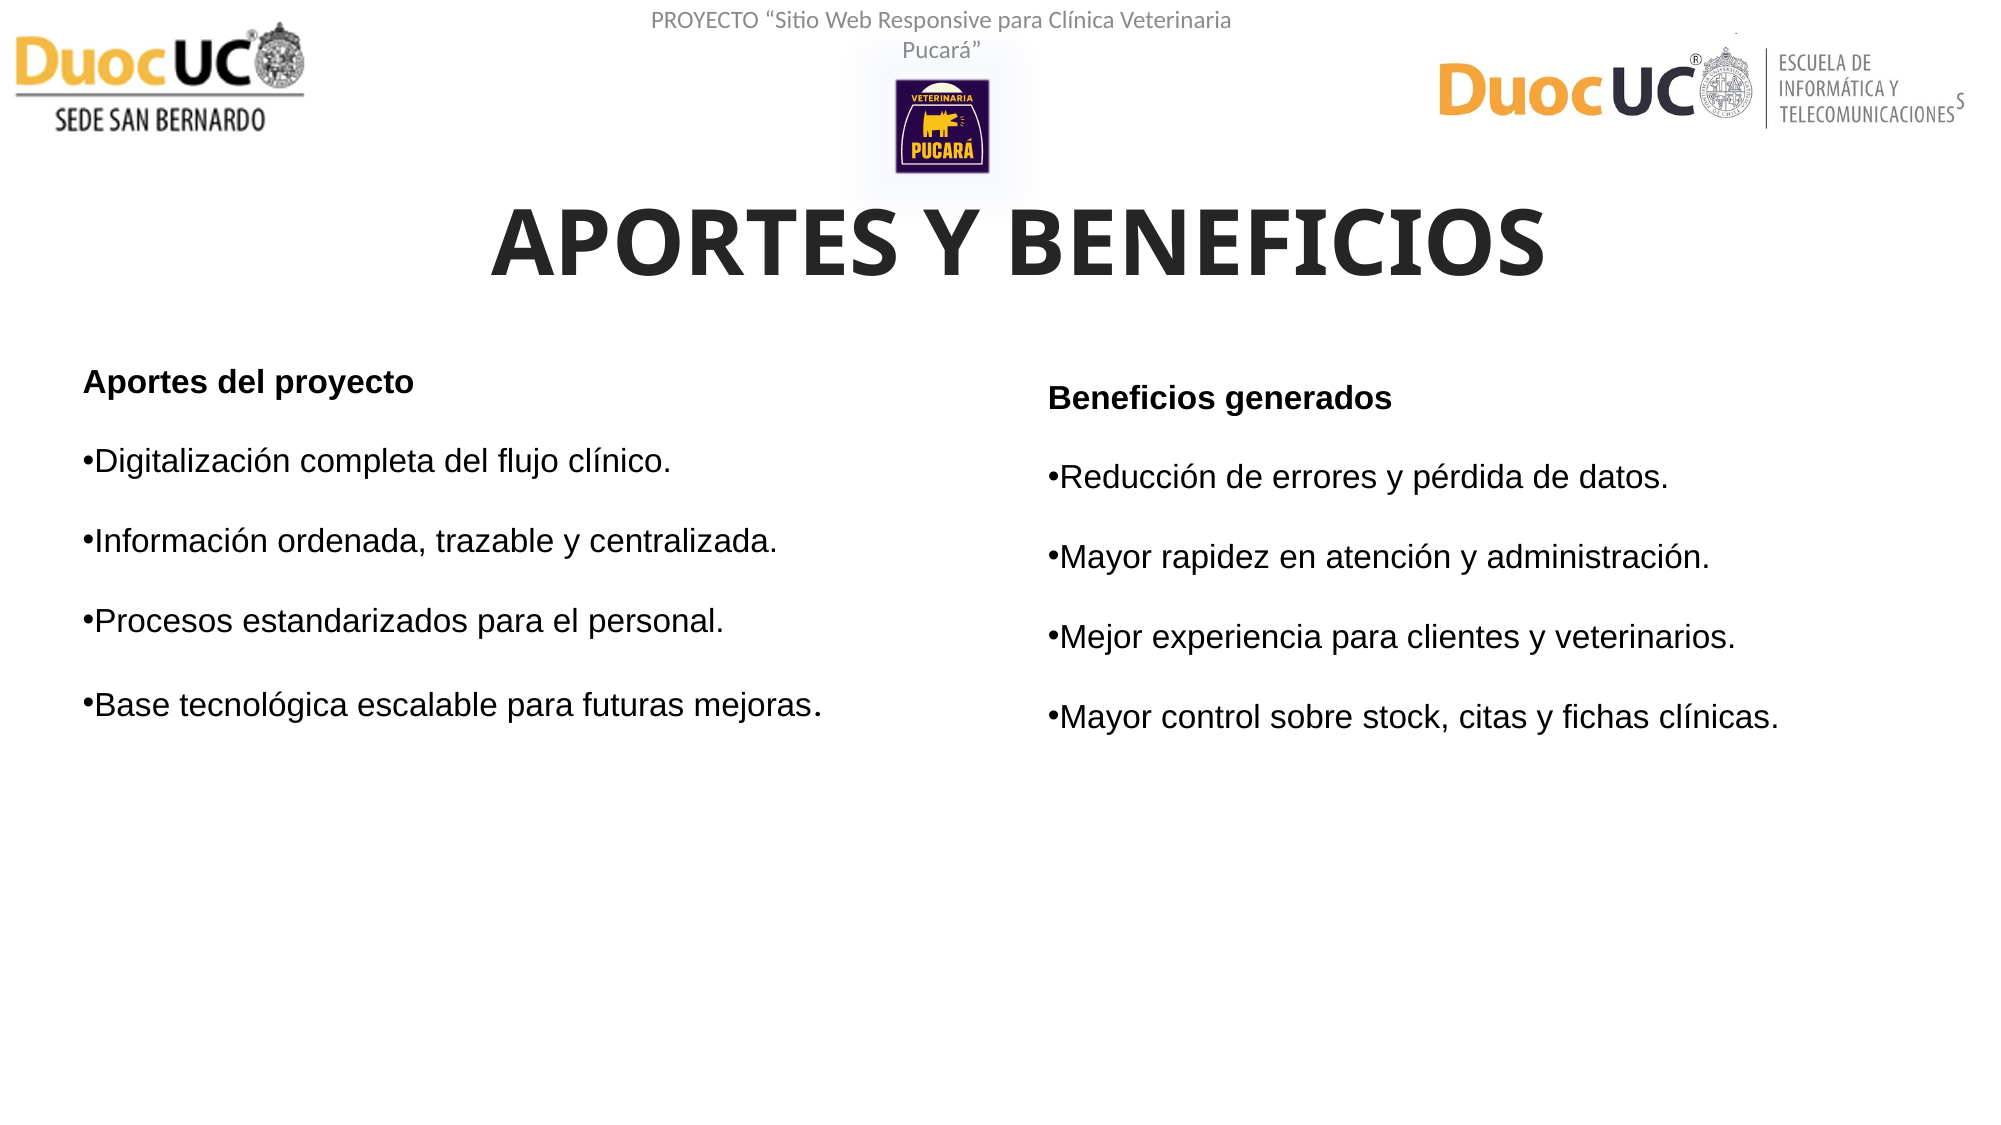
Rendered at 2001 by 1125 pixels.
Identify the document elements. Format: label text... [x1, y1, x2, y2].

text_box PROYECTO “Sitio Web Responsive para Clínica Veterinaria Pucará” [604, 4, 1280, 64]
text_box Aportes del proyecto Digitalización completa del flujo clínico. Información ordenada, trazable y centralizada. Procesos estandarizados para el personal. Base tecnológica escalable para futuras mejoras. [67, 272, 1217, 732]
picture [894, 78, 991, 175]
picture [0, 20, 316, 142]
text_box Beneficios generados Reducción de errores y pérdida de datos. Mayor rapidez en atención y administración. Mejor experiencia para clientes y veterinarios. Mayor control sobre stock, citas y fichas clínicas. [1033, 368, 2000, 743]
picture [1438, 20, 1965, 163]
text_box APORTES Y BENEFICIOS [476, 186, 2000, 368]
